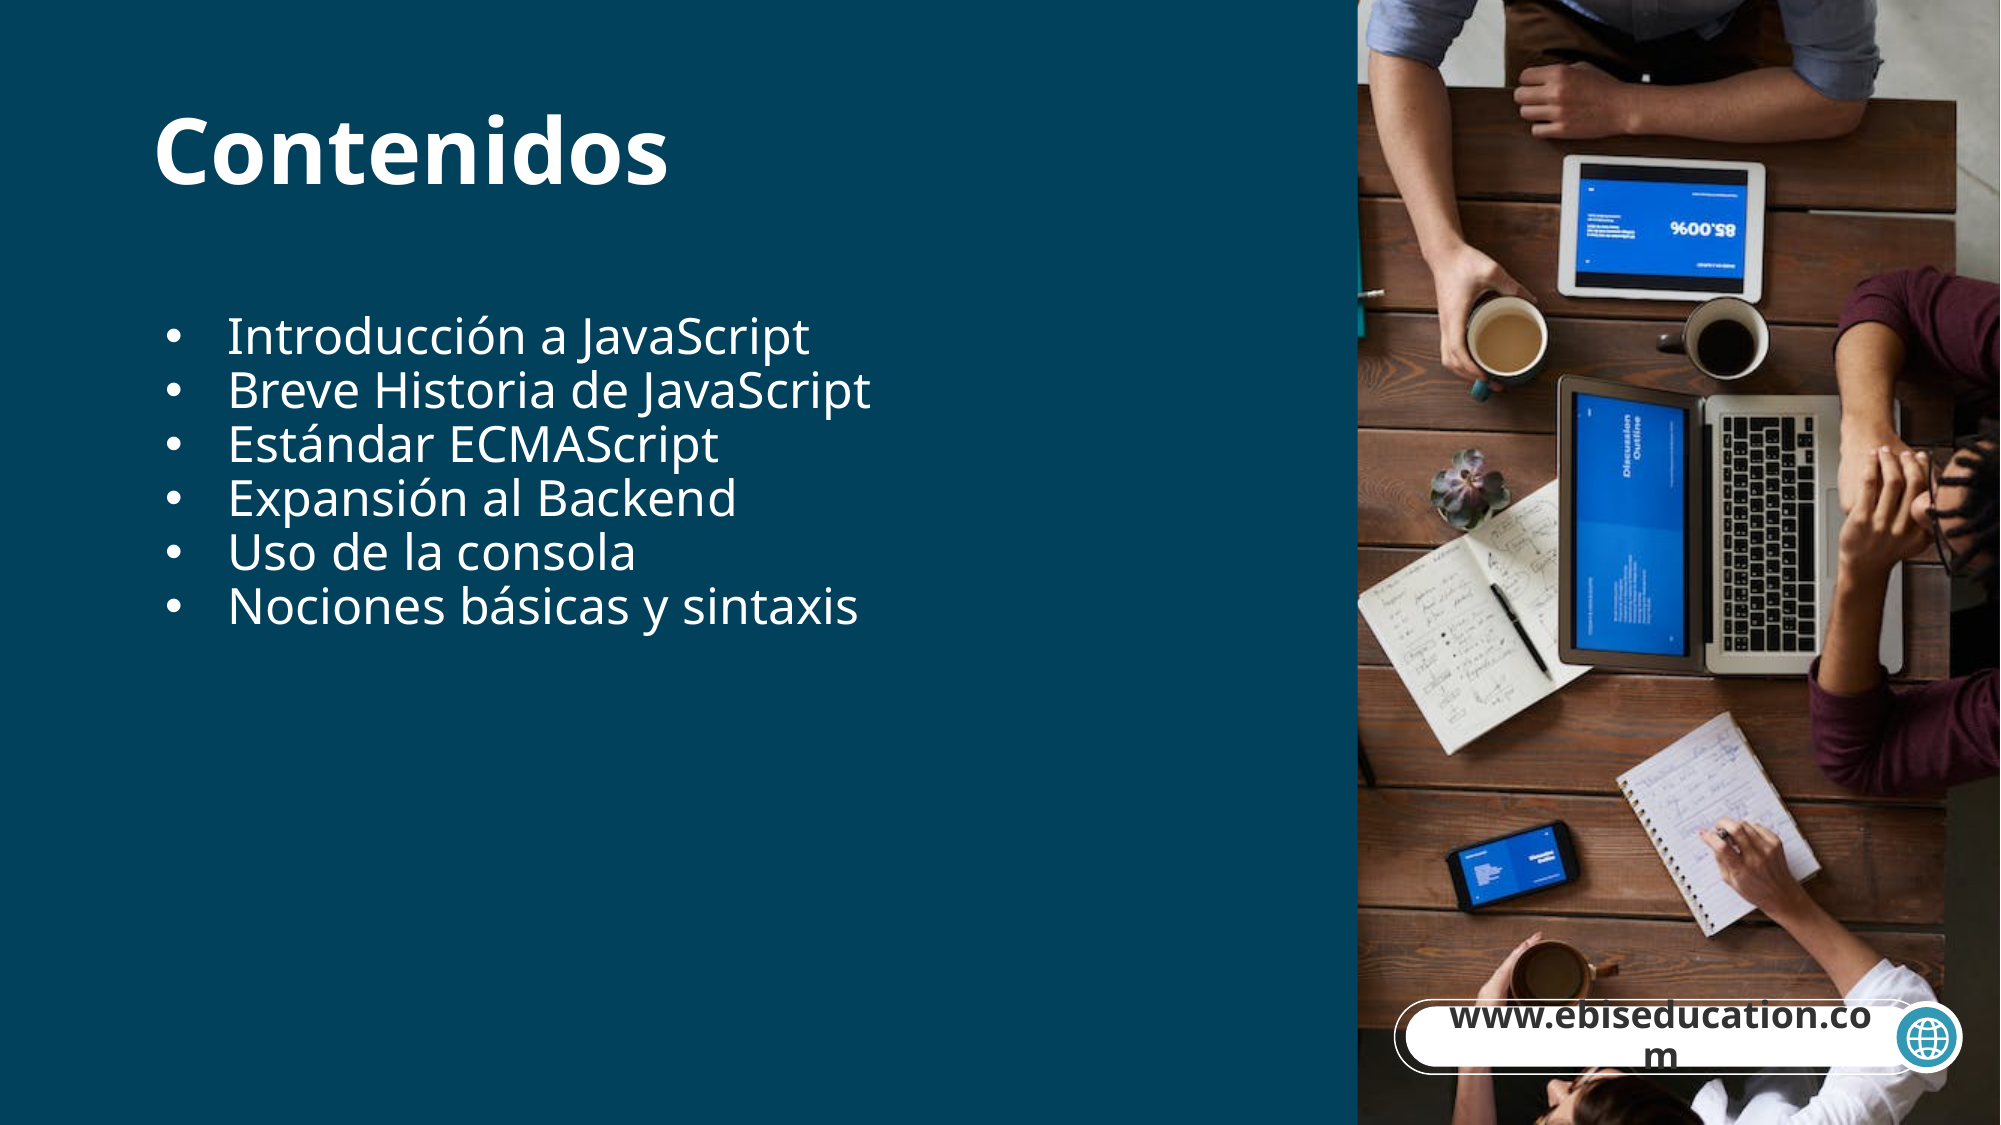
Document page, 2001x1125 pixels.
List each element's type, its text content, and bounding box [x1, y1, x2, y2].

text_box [1394, 999, 1963, 1075]
picture [1358, 0, 2000, 1125]
list Introducción a JavaScript Breve Historia de JavaScript Estándar ECMAScript Expansión al Backend Uso de la consola Nociones básicas y sintaxis [137, 303, 1341, 1018]
title Contenidos [137, 46, 1329, 264]
